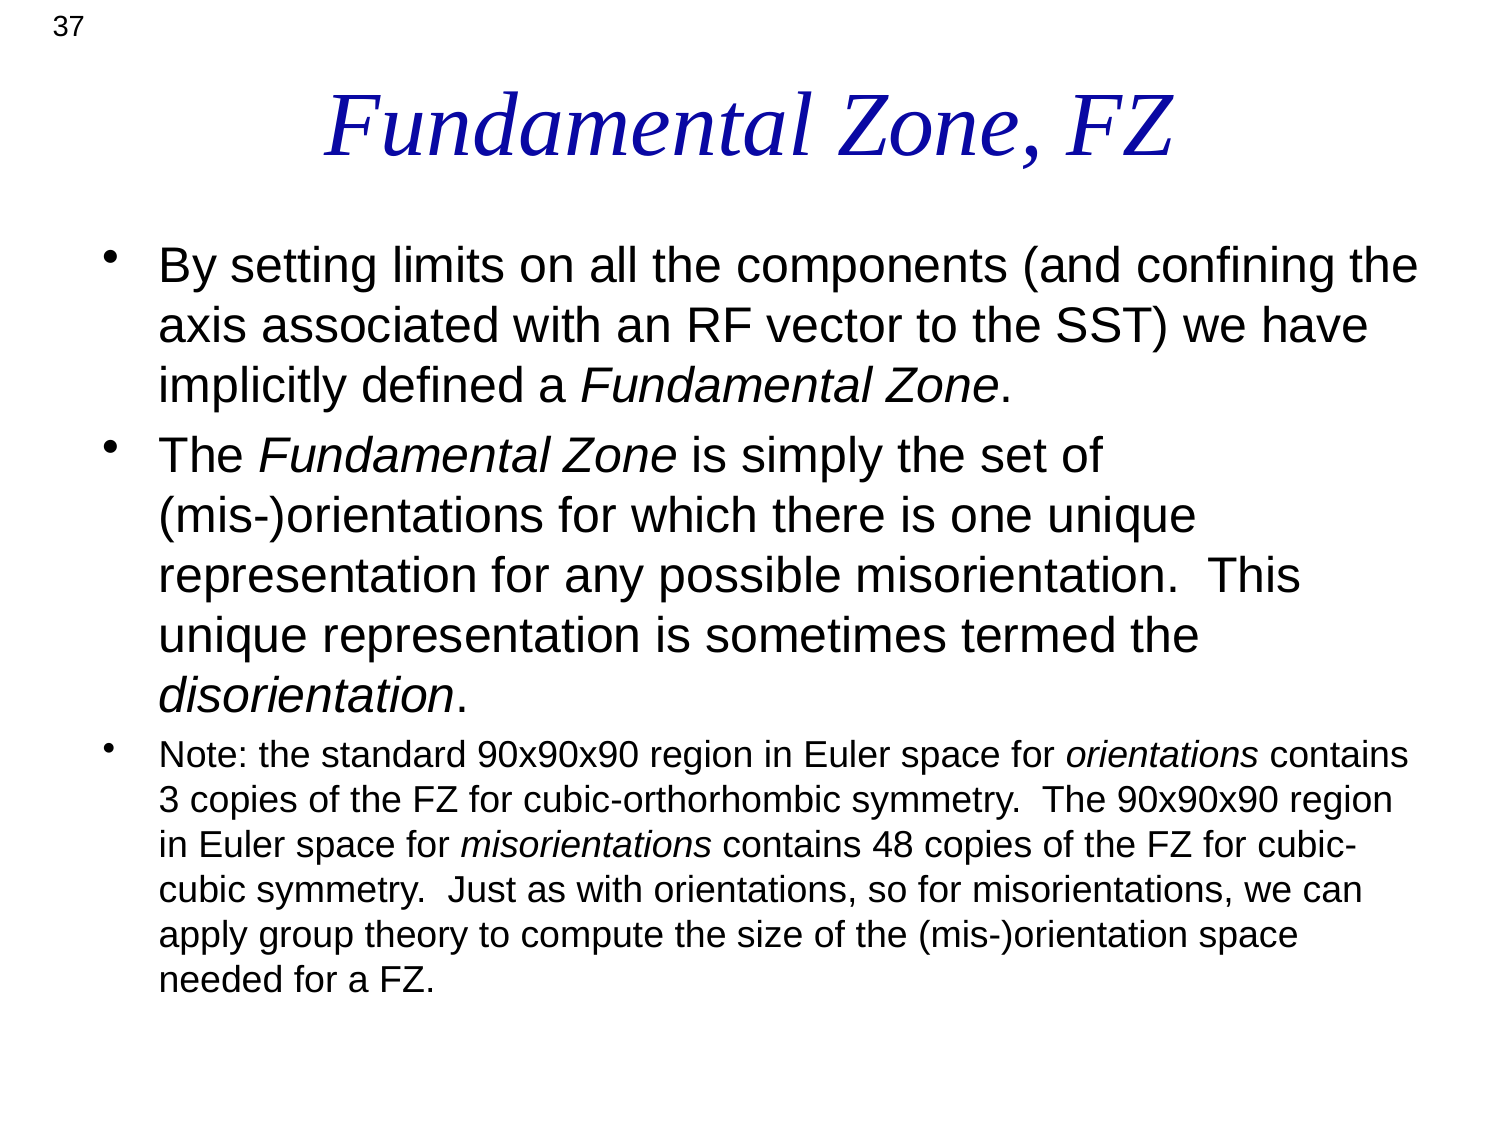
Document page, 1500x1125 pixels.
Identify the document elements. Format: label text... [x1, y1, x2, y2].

list By setting limits on all the components (and confining the axis associated with an RF vector to the SST) we have implicitly defined a Fundamental Zone. The Fundamental Zone is simply the set of (mis-)orientations for which there is one unique representation for any possible misorientation. This unique representation is sometimes termed the disorientation. Note: the standard 90x90x90 region in Euler space for orientations contains 3 copies of the FZ for cubic-orthorhombic symmetry. The 90x90x90 region in Euler space for misorientations contains 48 copies of the FZ for cubic-cubic symmetry. Just as with orientations, so for misorientations, we can apply group theory to compute the size of the (mis-)orientation space needed for a FZ. [87, 224, 1438, 988]
title Fundamental Zone, FZ [112, 24, 1388, 213]
slide_number 37 [0, 0, 101, 51]
